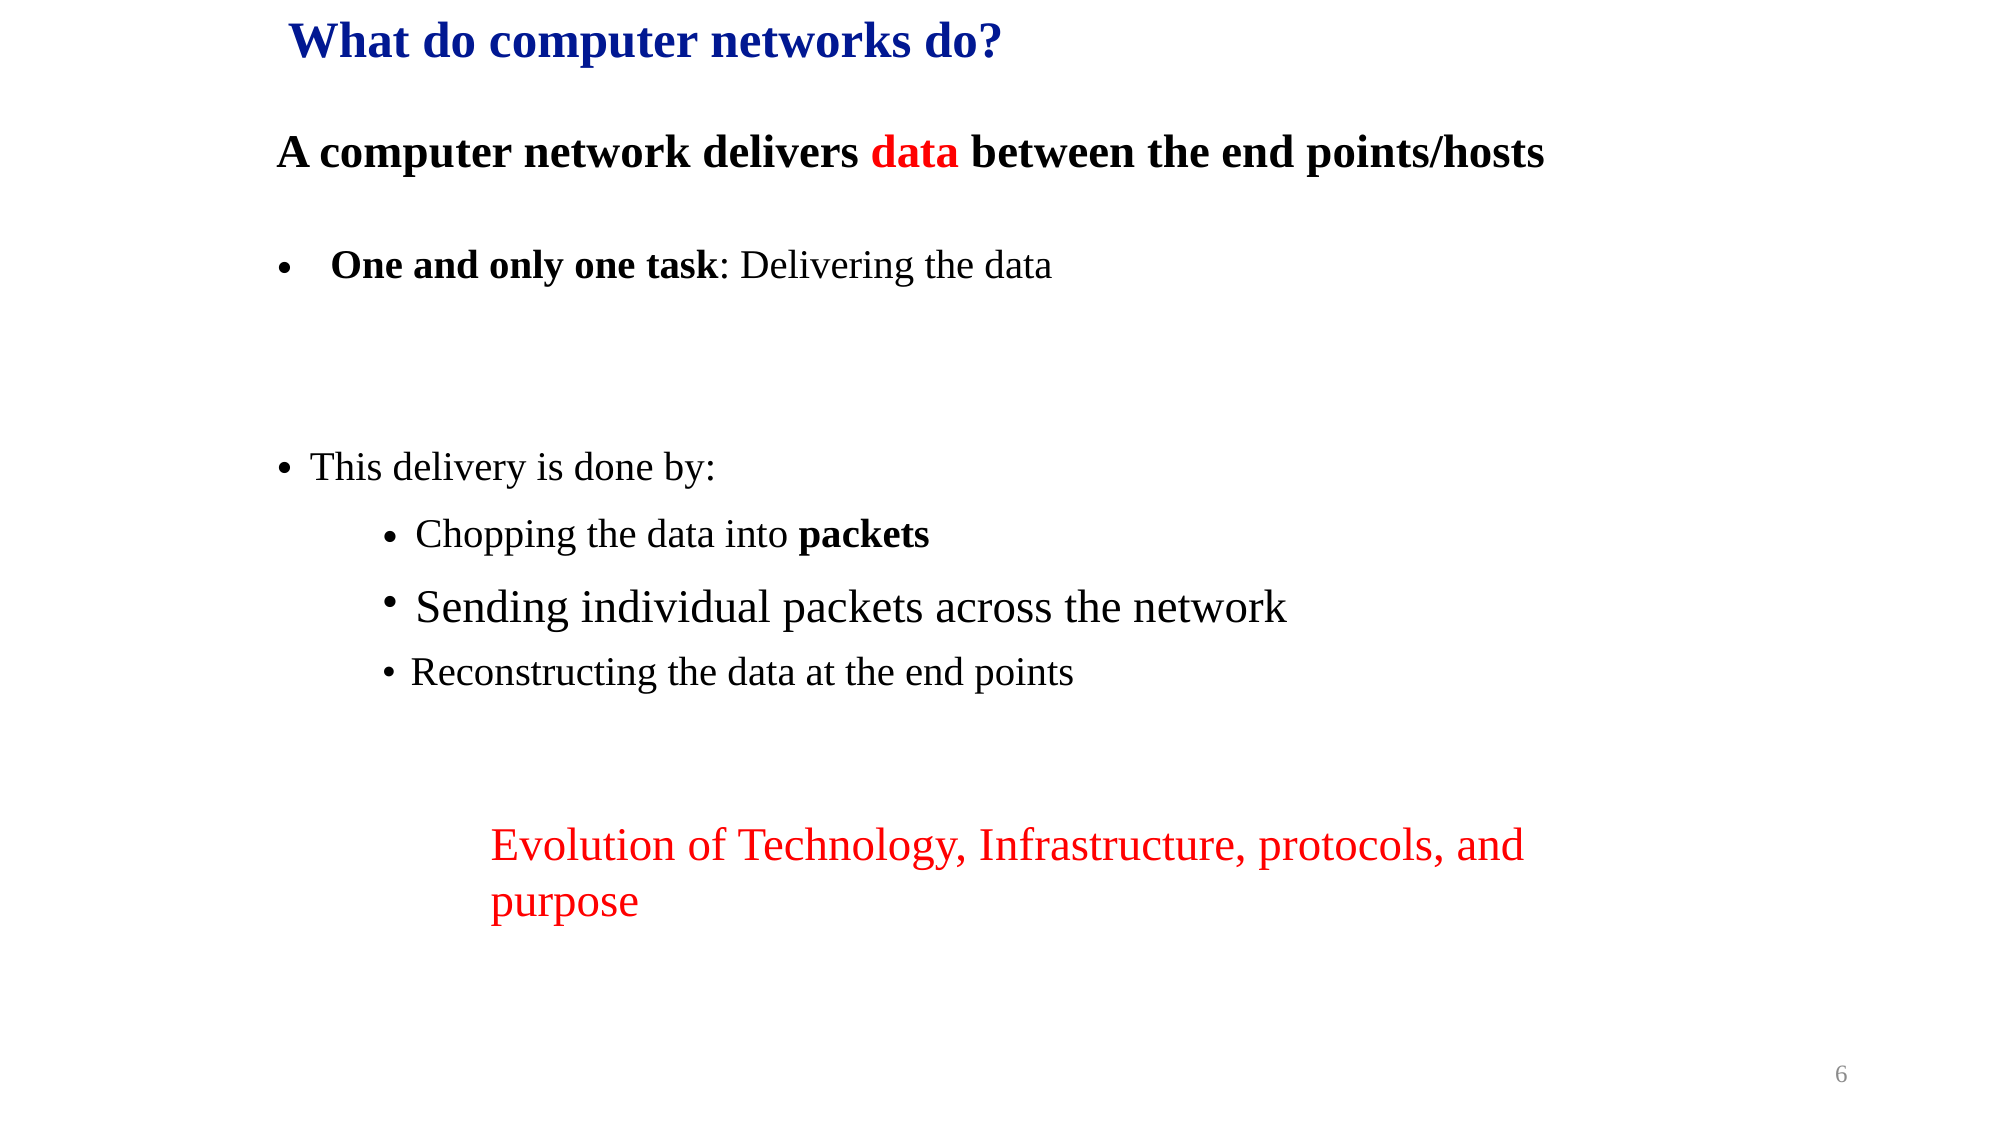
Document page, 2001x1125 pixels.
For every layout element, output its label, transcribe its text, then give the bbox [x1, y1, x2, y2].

text_box One and only one task: Delivering the data [328, 243, 1275, 380]
text_box What do computer networks do? A computer network delivers data between the end points/hosts [274, 14, 1636, 181]
text_box • Reconstructing the data at the end points [380, 649, 1223, 701]
slide_number 6 [1412, 1042, 1863, 1103]
text_box • [274, 243, 302, 380]
text_box • [274, 443, 302, 494]
text_box Chopping the data into packets Sending individual packets across the network [413, 512, 1310, 632]
text_box This delivery is done by: [308, 445, 784, 496]
text_box • • [380, 512, 407, 632]
text_box Evolution of Technology, Infrastructure, protocols, and purpose [417, 813, 1582, 1001]
